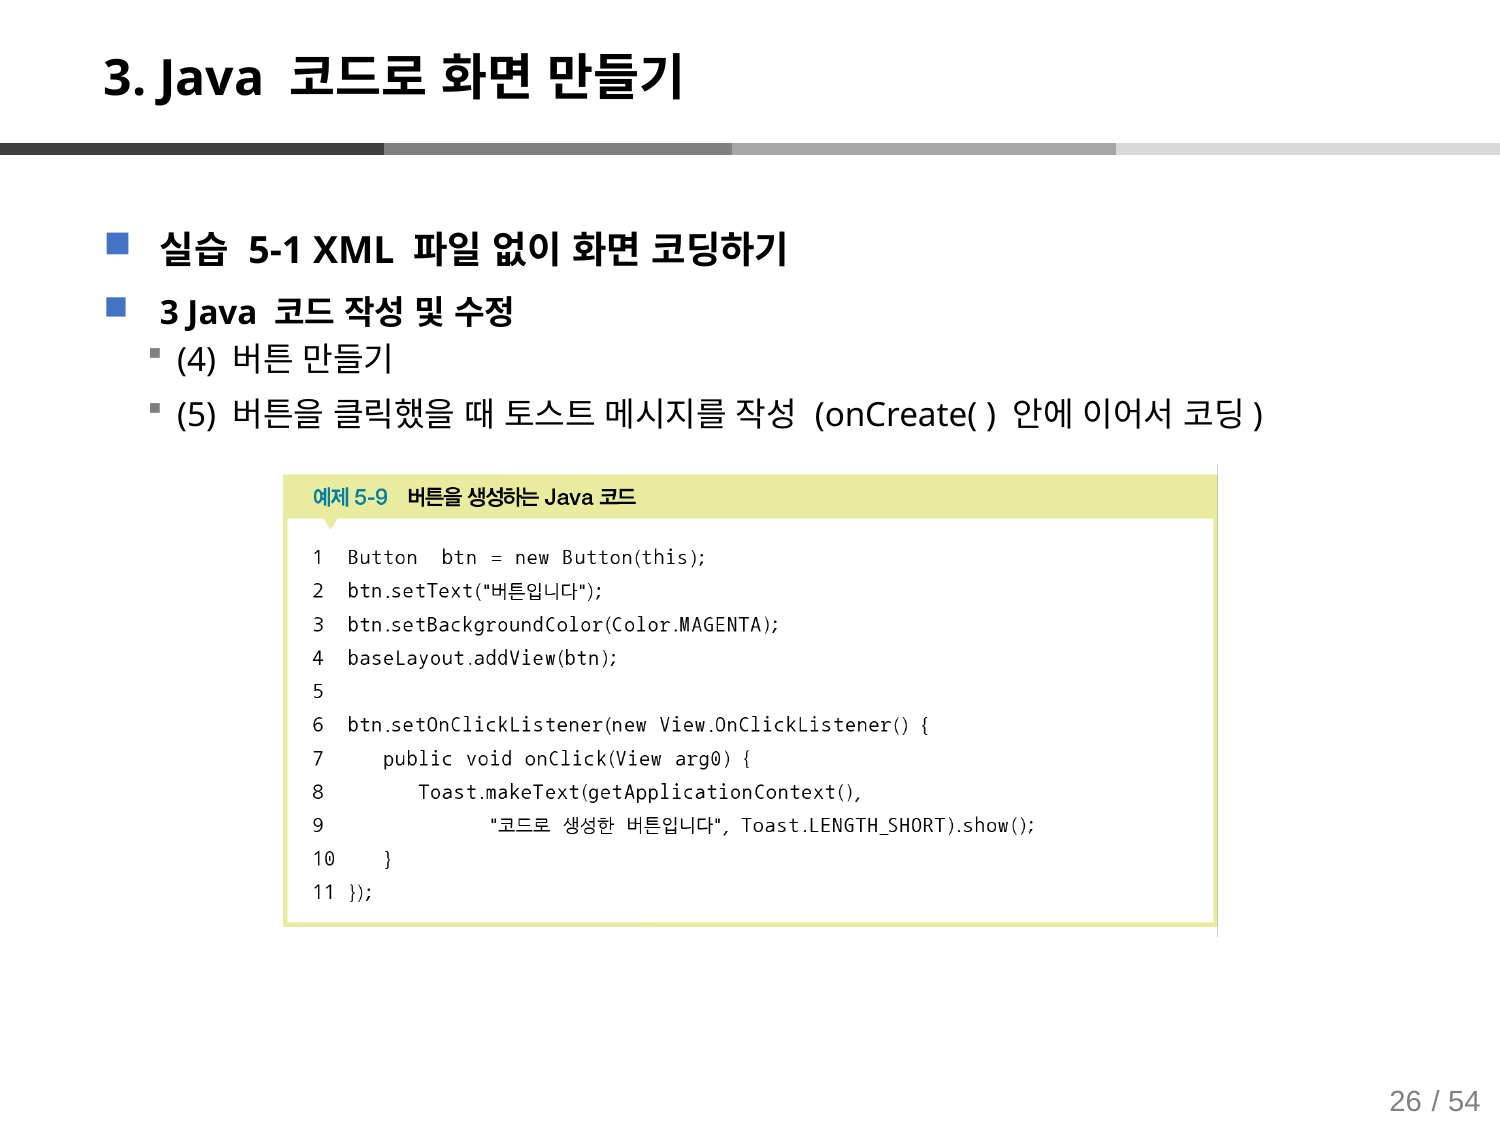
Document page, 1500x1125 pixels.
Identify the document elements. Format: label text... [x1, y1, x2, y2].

list 실습 5-1 XML 파일 없이 화면 코딩하기 3 Java 코드 작성 및 수정 (4) 버튼 만들기 (5) 버튼을 클릭했을 때 토스트 메시지를 작성 (onCreate( ) 안에 이어서 코딩) [88, 196, 1436, 1083]
title 3. Java 코드로 화면 만들기 [88, 30, 1211, 121]
picture [273, 464, 1227, 937]
